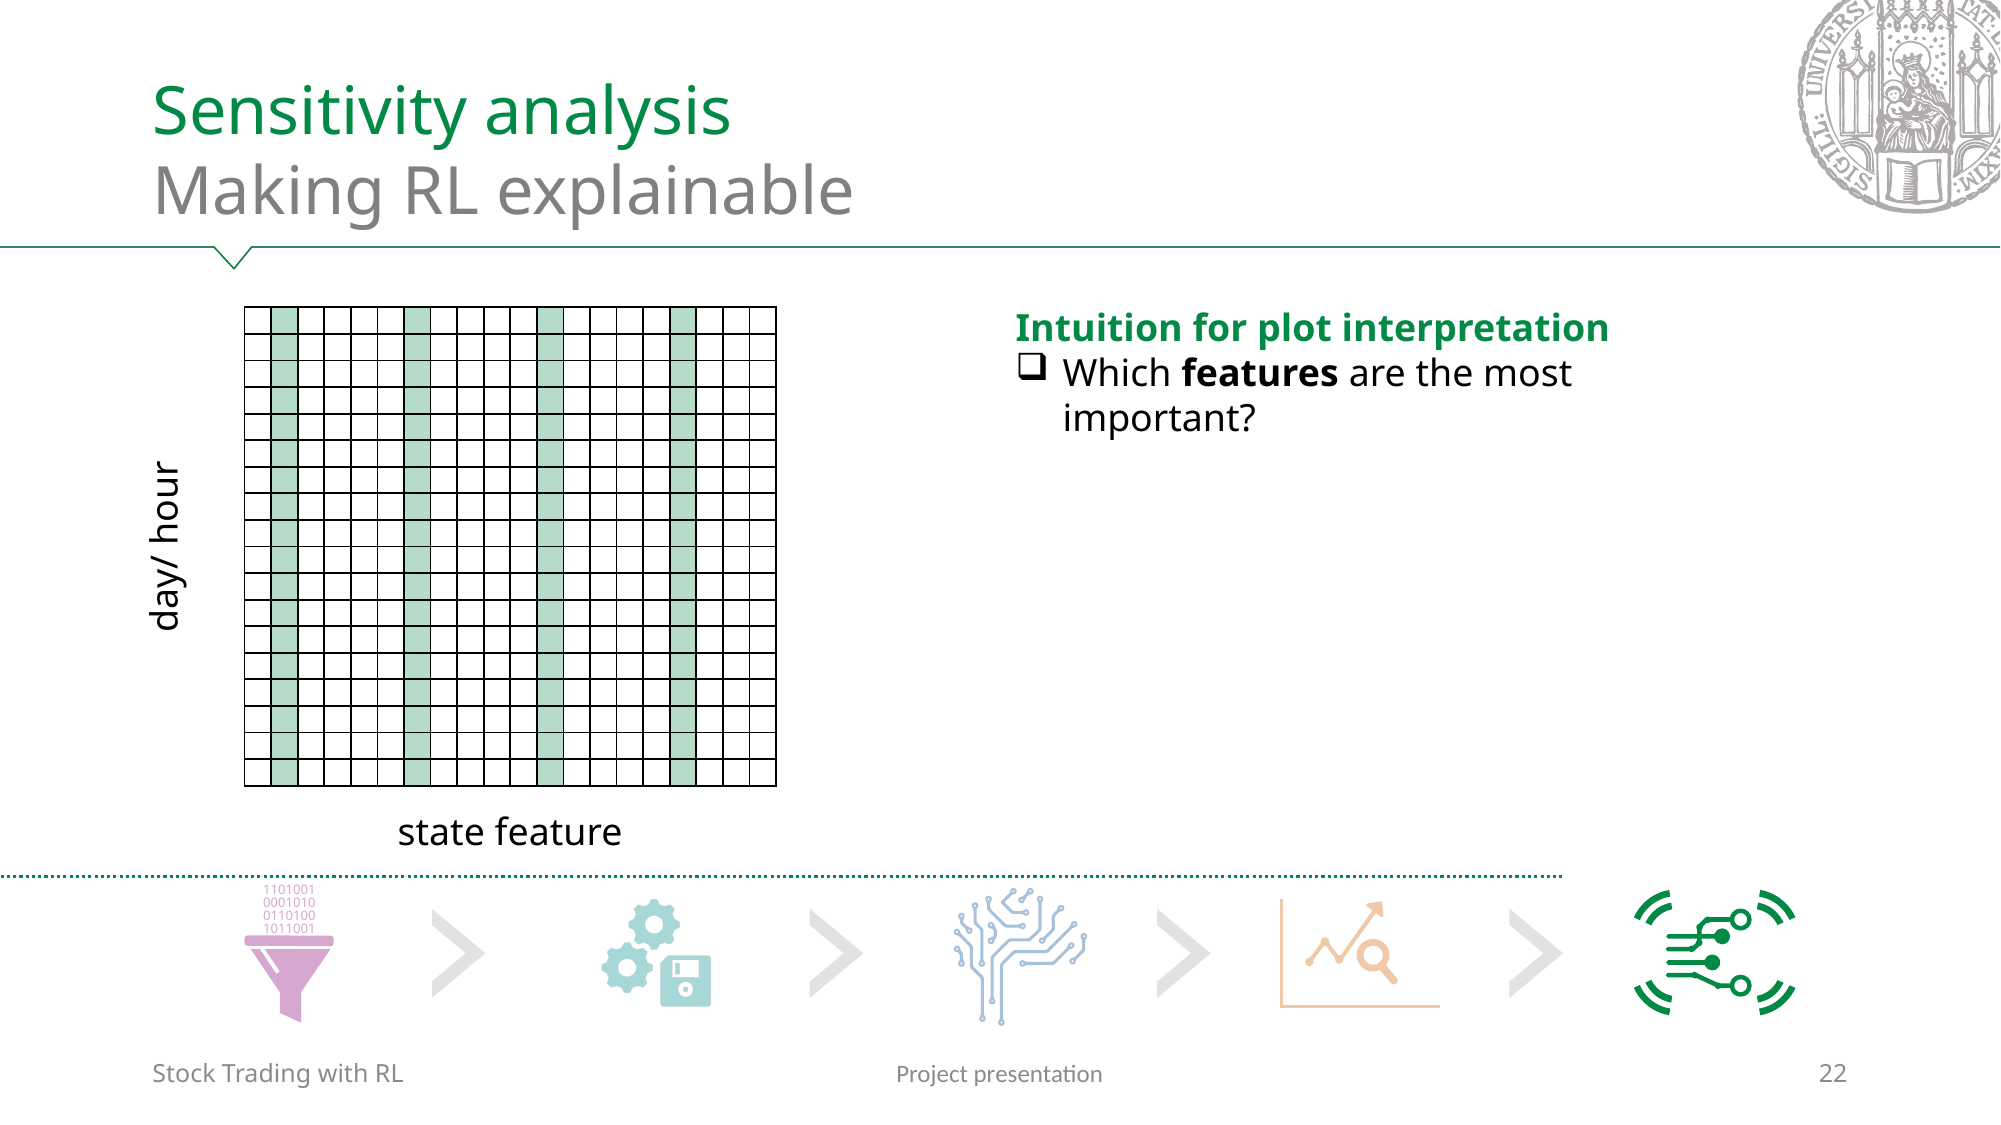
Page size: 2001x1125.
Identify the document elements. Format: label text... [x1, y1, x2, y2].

table_cell [538, 335, 563, 360]
table_cell [485, 335, 509, 360]
table_cell [724, 601, 749, 625]
table_cell [325, 707, 350, 732]
table_cell [458, 601, 483, 625]
table_cell [272, 601, 297, 625]
table_cell [405, 627, 430, 652]
table_cell [750, 388, 775, 413]
table_header [325, 308, 350, 333]
table_cell [272, 680, 297, 705]
table_cell [299, 335, 323, 360]
table_cell [697, 441, 722, 466]
table_cell [564, 468, 589, 492]
table_cell [272, 707, 297, 732]
table_header [378, 308, 403, 333]
table_cell [538, 361, 563, 386]
table_cell [697, 760, 722, 785]
table_cell [511, 733, 536, 758]
table_cell [485, 468, 509, 492]
table_cell [378, 627, 403, 652]
table_cell [644, 601, 669, 625]
table_cell [697, 415, 722, 439]
table_cell [485, 680, 509, 705]
table_cell [697, 494, 722, 519]
table_cell [697, 654, 722, 678]
table_cell [538, 494, 563, 519]
table_cell [697, 335, 722, 360]
table_cell [671, 388, 695, 413]
table_cell [378, 415, 403, 439]
table_cell [352, 601, 377, 625]
table_cell [431, 547, 456, 572]
table_cell [511, 654, 536, 678]
table_cell [352, 654, 377, 678]
table_cell [644, 361, 669, 386]
table_cell [511, 547, 536, 572]
table_cell [405, 361, 430, 386]
table_cell [750, 441, 775, 466]
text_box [244, 883, 1796, 1027]
table_cell [299, 680, 323, 705]
table_cell [431, 335, 456, 360]
table_cell [724, 335, 749, 360]
table_cell [591, 627, 616, 652]
table_cell [245, 680, 270, 705]
table_cell [697, 601, 722, 625]
table_cell [564, 494, 589, 519]
table_cell [405, 707, 430, 732]
table_cell [485, 547, 509, 572]
table_cell [511, 441, 536, 466]
table_cell [724, 361, 749, 386]
slide_number 22 [1412, 1042, 1863, 1103]
table_cell [431, 760, 456, 785]
table_cell [405, 760, 430, 785]
table_cell [511, 494, 536, 519]
table_cell [405, 494, 430, 519]
table_cell [564, 521, 589, 546]
table_cell [564, 547, 589, 572]
table_header [538, 308, 563, 333]
table_cell [750, 654, 775, 678]
table_cell [564, 707, 589, 732]
table_cell [299, 574, 323, 599]
table_cell [644, 521, 669, 546]
table_cell [644, 388, 669, 413]
table_cell [671, 494, 695, 519]
table_cell [538, 733, 563, 758]
table_header [671, 308, 695, 333]
table_cell [431, 733, 456, 758]
table_cell [299, 441, 323, 466]
table_cell [325, 547, 350, 572]
table_cell [671, 361, 695, 386]
table_cell [431, 415, 456, 439]
table_cell [245, 733, 270, 758]
table_cell [644, 441, 669, 466]
table_header [617, 308, 642, 333]
title Sensitivity analysis Making RL explainable [137, 59, 1863, 247]
table_cell [644, 733, 669, 758]
table_cell [485, 388, 509, 413]
table_cell [724, 574, 749, 599]
table_cell [378, 760, 403, 785]
table_cell [378, 707, 403, 732]
table_cell [405, 574, 430, 599]
table_cell [564, 733, 589, 758]
table_cell [272, 521, 297, 546]
table_cell [511, 707, 536, 732]
table_cell [299, 361, 323, 386]
table_cell [564, 441, 589, 466]
table_cell [352, 494, 377, 519]
table_cell [431, 468, 456, 492]
table_cell [378, 335, 403, 360]
text_box [0, 247, 2000, 269]
table_cell [378, 601, 403, 625]
table_cell [591, 415, 616, 439]
table_cell [697, 733, 722, 758]
table_cell [617, 468, 642, 492]
table_cell [538, 654, 563, 678]
table_cell [671, 601, 695, 625]
table_cell [458, 494, 483, 519]
table_cell [485, 654, 509, 678]
table_cell [299, 494, 323, 519]
table_cell [352, 574, 377, 599]
table_cell [644, 627, 669, 652]
table_cell [511, 468, 536, 492]
table_cell [591, 601, 616, 625]
table_cell [245, 627, 270, 652]
table_cell [697, 361, 722, 386]
table_cell [644, 574, 669, 599]
table_cell [245, 707, 270, 732]
table_cell [697, 547, 722, 572]
table_cell [511, 361, 536, 386]
table_cell [485, 760, 509, 785]
table_cell [591, 388, 616, 413]
text_box [114, 843, 1582, 1032]
table_cell [511, 574, 536, 599]
table_cell [617, 601, 642, 625]
table_cell [299, 627, 323, 652]
table_cell [325, 388, 350, 413]
table_cell [724, 441, 749, 466]
table_cell [272, 547, 297, 572]
table_cell [458, 654, 483, 678]
table_cell [591, 547, 616, 572]
table_cell [405, 521, 430, 546]
table_cell [591, 468, 616, 492]
table_cell [458, 415, 483, 439]
table_cell [325, 601, 350, 625]
table_cell [644, 654, 669, 678]
table_cell [750, 361, 775, 386]
table_cell [352, 733, 377, 758]
table_cell [644, 680, 669, 705]
table_cell [272, 361, 297, 386]
table_cell [724, 521, 749, 546]
table_cell [352, 468, 377, 492]
table_cell [352, 335, 377, 360]
table_cell [299, 707, 323, 732]
table_cell [378, 680, 403, 705]
table_cell [485, 733, 509, 758]
table_cell [644, 335, 669, 360]
table_cell [538, 707, 563, 732]
table_cell [750, 707, 775, 732]
table_header [724, 308, 749, 333]
table_cell [299, 547, 323, 572]
table_cell [644, 760, 669, 785]
table_cell [697, 521, 722, 546]
table_cell [458, 733, 483, 758]
table_cell [431, 627, 456, 652]
text_box [114, 296, 1001, 845]
table_cell [299, 601, 323, 625]
table_cell [617, 494, 642, 519]
table_cell [431, 388, 456, 413]
table_cell [458, 468, 483, 492]
table_cell [591, 335, 616, 360]
table_cell [245, 415, 270, 439]
table_cell [591, 521, 616, 546]
table_cell [564, 654, 589, 678]
table_cell [352, 441, 377, 466]
table_cell [378, 361, 403, 386]
table_cell [644, 468, 669, 492]
table_cell [750, 627, 775, 652]
table_cell [671, 733, 695, 758]
table_cell [671, 627, 695, 652]
table_cell [617, 574, 642, 599]
table_cell [671, 521, 695, 546]
table_cell [325, 415, 350, 439]
table_cell [538, 627, 563, 652]
table_cell [272, 494, 297, 519]
table_cell [299, 468, 323, 492]
table_cell [458, 760, 483, 785]
table_cell [245, 335, 270, 360]
table_cell [617, 654, 642, 678]
table_cell [511, 601, 536, 625]
table_cell [617, 415, 642, 439]
table_cell [485, 521, 509, 546]
table_cell [591, 680, 616, 705]
table_cell [644, 547, 669, 572]
table_cell [564, 335, 589, 360]
table_cell [405, 601, 430, 625]
table_cell [245, 468, 270, 492]
text_box state feature [382, 800, 638, 861]
table_cell [591, 654, 616, 678]
table_cell [538, 521, 563, 546]
table_cell [325, 521, 350, 546]
table_cell [272, 733, 297, 758]
text_box day/ hour [132, 445, 193, 648]
table_cell [617, 388, 642, 413]
table_cell [750, 335, 775, 360]
table_cell [591, 760, 616, 785]
table_cell [591, 733, 616, 758]
table_cell [617, 547, 642, 572]
table_cell [378, 733, 403, 758]
table_cell [352, 415, 377, 439]
table_header [485, 308, 509, 333]
table_cell [750, 601, 775, 625]
table_cell [617, 627, 642, 652]
table_cell [325, 627, 350, 652]
table_cell [245, 494, 270, 519]
table_cell [405, 547, 430, 572]
table_cell [538, 680, 563, 705]
table_cell [485, 415, 509, 439]
table_cell [538, 760, 563, 785]
table_cell [511, 760, 536, 785]
table_cell [564, 574, 589, 599]
table_cell [245, 361, 270, 386]
table_cell [671, 707, 695, 732]
table_cell [272, 574, 297, 599]
table_cell [485, 361, 509, 386]
table_cell [724, 388, 749, 413]
table_cell [325, 468, 350, 492]
table_cell [485, 494, 509, 519]
table_cell [352, 707, 377, 732]
footer Project presentation [662, 1042, 1338, 1103]
table_cell [724, 494, 749, 519]
table_cell [245, 574, 270, 599]
table_cell [245, 547, 270, 572]
table_cell [564, 760, 589, 785]
table_cell [405, 680, 430, 705]
table_cell [299, 760, 323, 785]
table_cell [511, 335, 536, 360]
table_cell [671, 760, 695, 785]
table_cell [405, 468, 430, 492]
table_cell [591, 441, 616, 466]
table_cell [378, 441, 403, 466]
table_cell [245, 601, 270, 625]
table_cell [272, 468, 297, 492]
table_cell [617, 521, 642, 546]
table_cell [325, 680, 350, 705]
table_cell [272, 415, 297, 439]
table_cell [458, 335, 483, 360]
table_cell [325, 361, 350, 386]
table_cell [352, 760, 377, 785]
table_cell [750, 733, 775, 758]
table_cell [724, 415, 749, 439]
table_cell [405, 733, 430, 758]
table_cell [431, 680, 456, 705]
table_cell [538, 601, 563, 625]
table_cell [671, 335, 695, 360]
table_cell [724, 733, 749, 758]
table_cell [591, 574, 616, 599]
table_cell [538, 441, 563, 466]
table_cell [591, 707, 616, 732]
table_cell [458, 388, 483, 413]
table_cell [325, 441, 350, 466]
table_cell [458, 680, 483, 705]
table_cell [272, 760, 297, 785]
table_cell [564, 361, 589, 386]
table_cell [245, 441, 270, 466]
table_cell [352, 388, 377, 413]
table_cell [352, 361, 377, 386]
table_cell [591, 361, 616, 386]
table_cell [431, 521, 456, 546]
table_header [245, 308, 270, 333]
table_cell [272, 388, 297, 413]
table_cell [724, 627, 749, 652]
text_box Intuition for plot interpretation Which features are the most important? [1001, 297, 1784, 537]
table_cell [272, 654, 297, 678]
table_header [272, 308, 297, 333]
table_cell [750, 574, 775, 599]
table_cell [405, 415, 430, 439]
table_cell [724, 760, 749, 785]
table_cell [671, 441, 695, 466]
table_cell [458, 627, 483, 652]
table_cell [697, 627, 722, 652]
table_cell [272, 335, 297, 360]
table_cell [644, 707, 669, 732]
table_cell [458, 521, 483, 546]
table_cell [511, 680, 536, 705]
table_cell [538, 574, 563, 599]
table_cell [511, 521, 536, 546]
table_cell [750, 521, 775, 546]
table_cell [697, 574, 722, 599]
table_cell [511, 415, 536, 439]
table_cell [697, 388, 722, 413]
table_cell [378, 547, 403, 572]
table_cell [538, 415, 563, 439]
table_cell [458, 547, 483, 572]
table_cell [750, 415, 775, 439]
table_cell [564, 415, 589, 439]
table_cell [697, 468, 722, 492]
table_cell [352, 680, 377, 705]
table_cell [245, 760, 270, 785]
table_cell [431, 441, 456, 466]
table_header [591, 308, 616, 333]
table_cell [724, 468, 749, 492]
table_cell [325, 654, 350, 678]
table_cell [378, 521, 403, 546]
table_cell [378, 494, 403, 519]
table_cell [617, 707, 642, 732]
table_cell [538, 468, 563, 492]
table_cell [325, 733, 350, 758]
table_cell [378, 574, 403, 599]
table_cell [538, 547, 563, 572]
table_cell [431, 361, 456, 386]
table_cell [617, 441, 642, 466]
table_cell [750, 494, 775, 519]
table_cell [458, 574, 483, 599]
table_cell [378, 654, 403, 678]
table_cell [405, 654, 430, 678]
table_cell [485, 707, 509, 732]
table_cell [352, 627, 377, 652]
table_cell [378, 468, 403, 492]
table_cell [485, 601, 509, 625]
table_cell [724, 680, 749, 705]
table_cell [245, 521, 270, 546]
table_cell [458, 707, 483, 732]
table_cell [724, 547, 749, 572]
table_cell [431, 494, 456, 519]
table_cell [617, 335, 642, 360]
table_cell [750, 468, 775, 492]
table_cell [617, 733, 642, 758]
table_cell [245, 388, 270, 413]
table_cell [272, 441, 297, 466]
table_cell [485, 627, 509, 652]
table_cell [299, 654, 323, 678]
table_cell [564, 680, 589, 705]
table_cell [485, 441, 509, 466]
table_cell [564, 388, 589, 413]
table_cell [378, 388, 403, 413]
table_cell [458, 441, 483, 466]
table_cell [299, 521, 323, 546]
table_cell [299, 388, 323, 413]
table_cell [352, 547, 377, 572]
table_header [431, 308, 456, 333]
table_cell [724, 707, 749, 732]
table_cell [352, 521, 377, 546]
table_header [750, 308, 775, 333]
table_cell [564, 627, 589, 652]
table_cell [299, 415, 323, 439]
table_cell [458, 361, 483, 386]
table_cell [405, 335, 430, 360]
table_header [511, 308, 536, 333]
table_cell [750, 760, 775, 785]
table_cell [299, 733, 323, 758]
table_cell [644, 494, 669, 519]
table_cell [511, 627, 536, 652]
table_cell [272, 627, 297, 652]
table_cell [671, 468, 695, 492]
table_cell [405, 388, 430, 413]
table_cell [325, 494, 350, 519]
table_cell [671, 547, 695, 572]
table_cell [697, 707, 722, 732]
slide_number Stock Trading with RL [137, 1042, 588, 1103]
table_header [299, 308, 323, 333]
table_cell [245, 654, 270, 678]
table_cell [511, 388, 536, 413]
table_cell [485, 574, 509, 599]
table_cell [325, 335, 350, 360]
table_cell [325, 760, 350, 785]
table_cell [617, 760, 642, 785]
table_cell [617, 680, 642, 705]
table_cell [644, 415, 669, 439]
table_cell [591, 494, 616, 519]
table_header [564, 308, 589, 333]
table_cell [538, 388, 563, 413]
table_cell [671, 654, 695, 678]
table_cell [405, 441, 430, 466]
table_cell [431, 654, 456, 678]
table_cell [431, 601, 456, 625]
table_header [458, 308, 483, 333]
table_cell [671, 680, 695, 705]
table_header [352, 308, 377, 333]
table_header [405, 308, 430, 333]
table_cell [671, 574, 695, 599]
table_header [644, 308, 669, 333]
table_header [697, 308, 722, 333]
table_cell [750, 547, 775, 572]
table_cell [671, 415, 695, 439]
table_cell [697, 680, 722, 705]
table_cell [564, 601, 589, 625]
table_cell [617, 361, 642, 386]
table_cell [325, 574, 350, 599]
table_cell [431, 707, 456, 732]
table_cell [750, 680, 775, 705]
table_cell [431, 574, 456, 599]
table_cell [724, 654, 749, 678]
